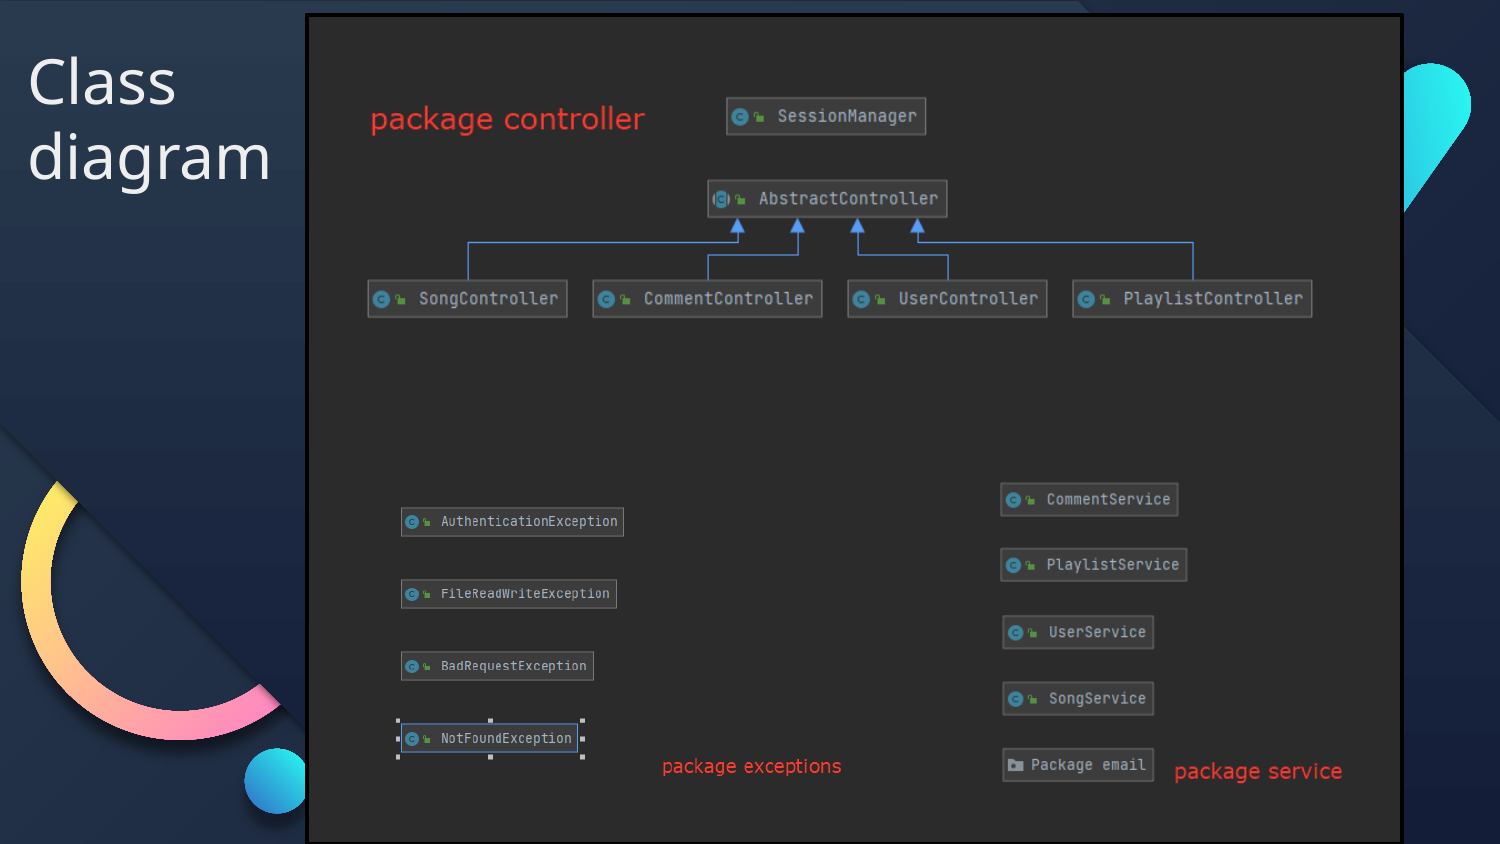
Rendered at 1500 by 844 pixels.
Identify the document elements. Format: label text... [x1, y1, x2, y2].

text_box [305, 13, 1404, 844]
picture [968, 456, 1354, 813]
picture [350, 486, 870, 801]
picture [339, 52, 1345, 358]
title Class diagram [11, 43, 329, 191]
